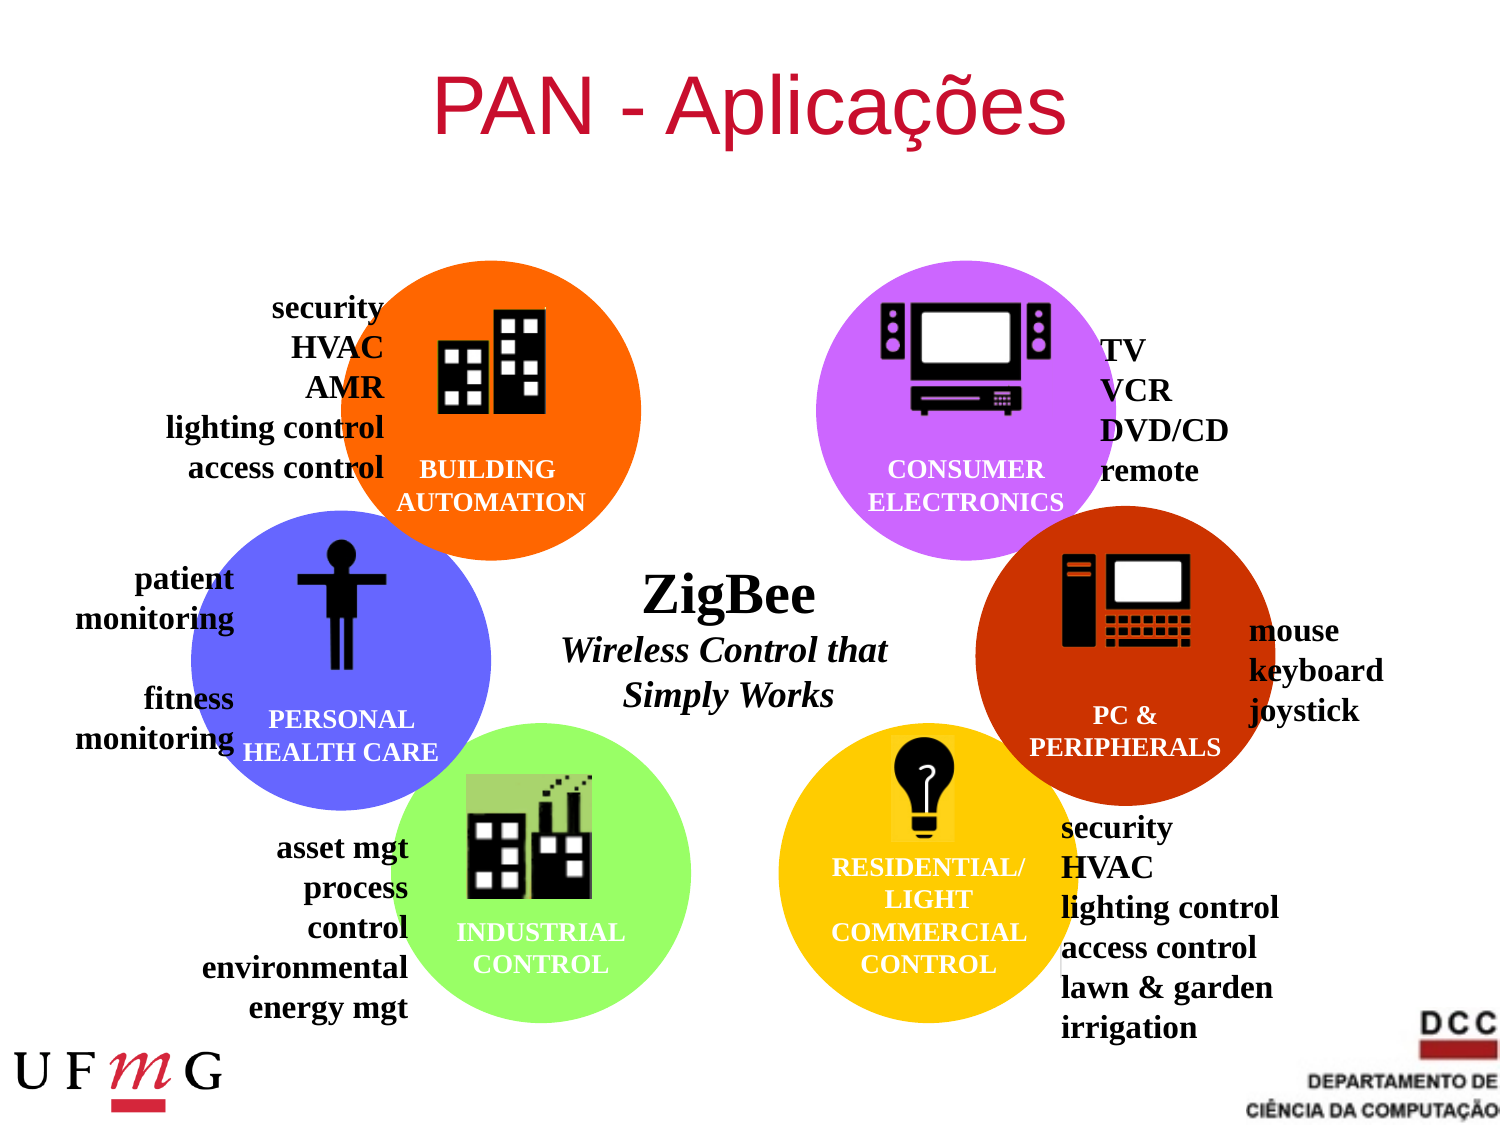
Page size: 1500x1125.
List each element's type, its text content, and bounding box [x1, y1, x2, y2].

picture [5, 1034, 231, 1123]
title PAN - Aplicações [75, 7, 1425, 195]
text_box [29, 260, 1442, 1024]
picture [1246, 1007, 1500, 1125]
